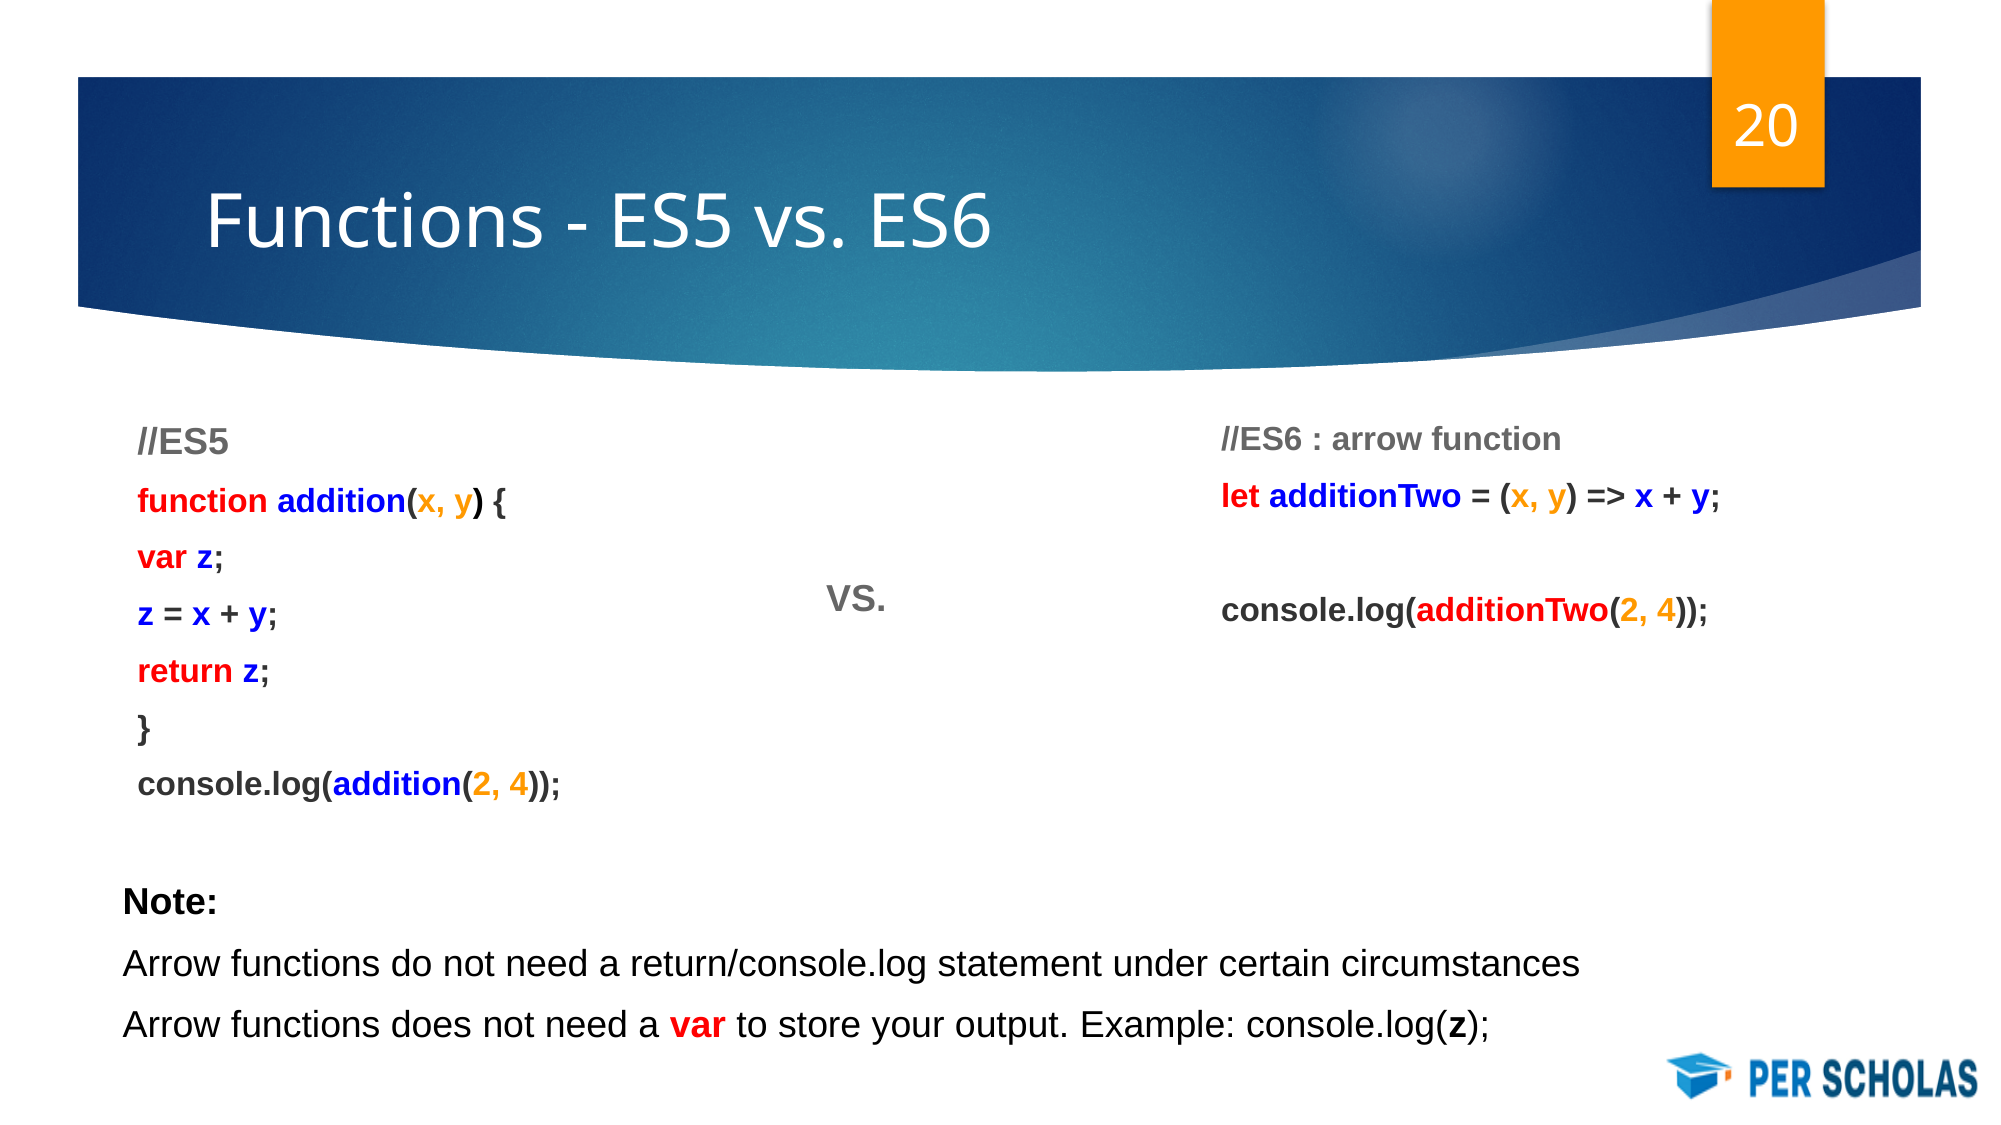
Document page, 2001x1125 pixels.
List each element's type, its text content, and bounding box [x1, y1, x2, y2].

list VS. [811, 571, 949, 688]
slide_number ‹#› [1698, 48, 1836, 175]
title Scope – Global vs Local [1501, 309, 1754, 355]
picture [79, 78, 1920, 371]
list //ES6 : arrow function let additionTwo = (x, y) => x + y; console.log(additionTwo(2, 4)); [1206, 414, 1781, 874]
list //ES5 function addition(x, y) { var z; z = x + y; return z; } console.log(addition(2, 4)); [122, 414, 697, 874]
title Functions - ES5 vs. ES6 [189, 159, 1627, 276]
list Note: Arrow functions do not need a return/console.log statement under certain circumstances Arrow functions does not need a var to store your output. Example: console.log(z); [107, 874, 1893, 1125]
picture [1893, 1020, 1987, 1125]
